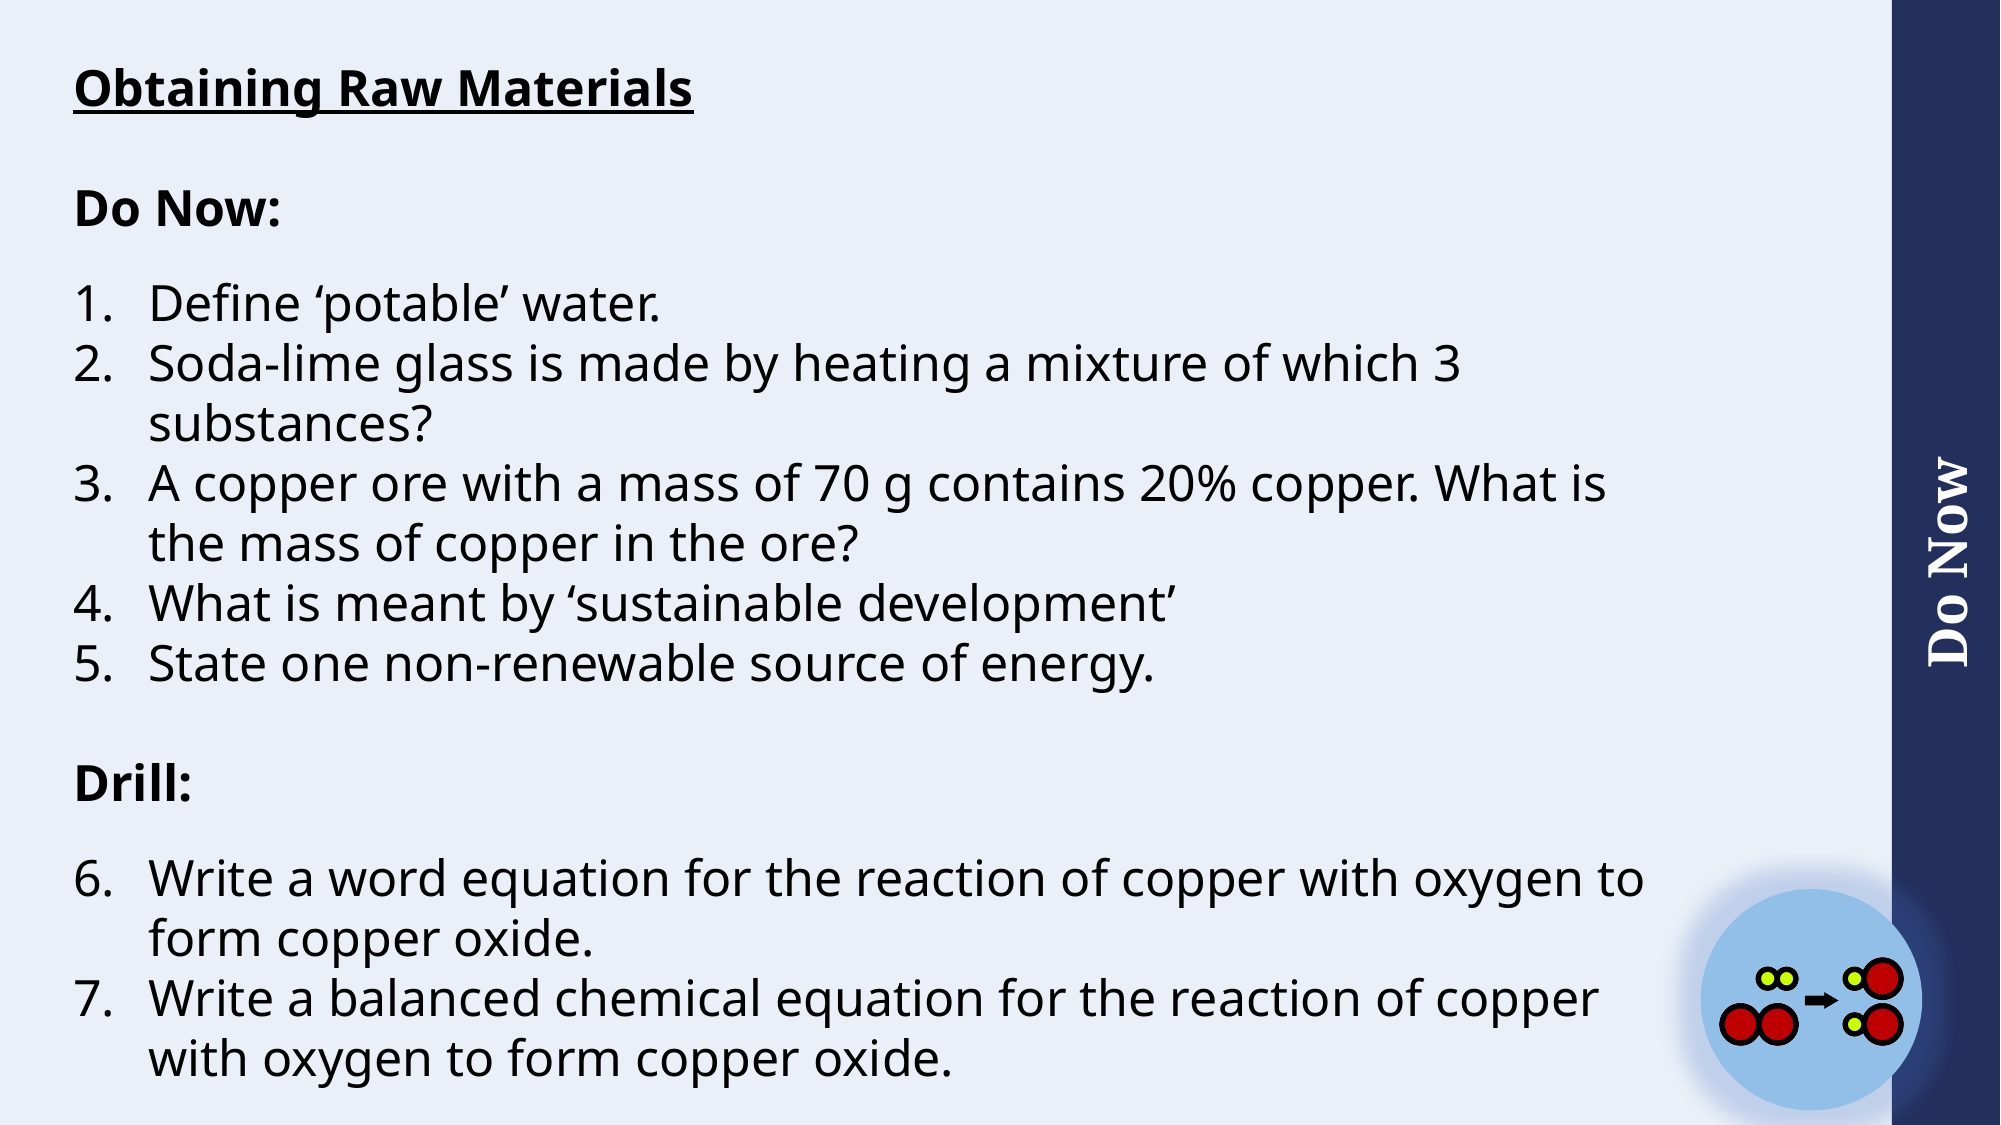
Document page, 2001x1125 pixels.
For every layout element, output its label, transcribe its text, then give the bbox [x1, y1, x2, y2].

picture [1719, 957, 1904, 1046]
text_box Obtaining Raw Materials Do Now: Define ‘potable’ water. Soda-lime glass is made by heating a mixture of which 3 substances? A copper ore with a mass of 70 g contains 20% copper. What is the mass of copper in the ore? What is meant by ‘sustainable development’ State one non-renewable source of energy. Drill: Write a word equation for the reaction of copper with oxygen to form copper oxide. Write a balanced chemical equation for the reaction of copper with oxygen to form copper oxide. [58, 48, 1705, 1125]
